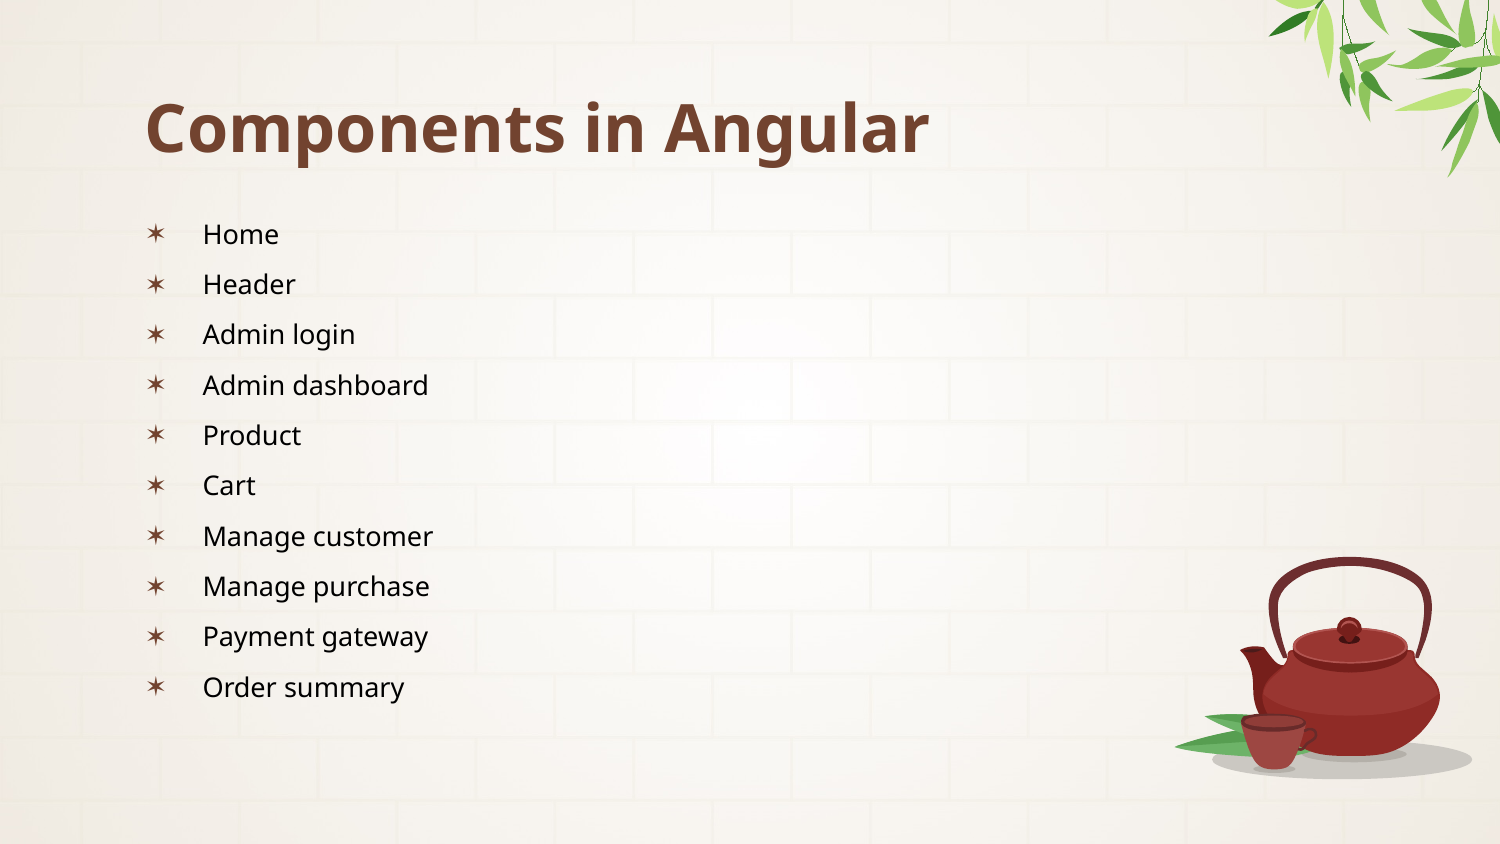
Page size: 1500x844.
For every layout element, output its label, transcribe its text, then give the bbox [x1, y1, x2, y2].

list Home Header Admin login Admin dashboard Product Cart Manage customer Manage purchase Payment gateway Order summary [129, 201, 1269, 711]
title Components in Angular [129, 78, 1269, 172]
picture [0, 0, 1500, 844]
